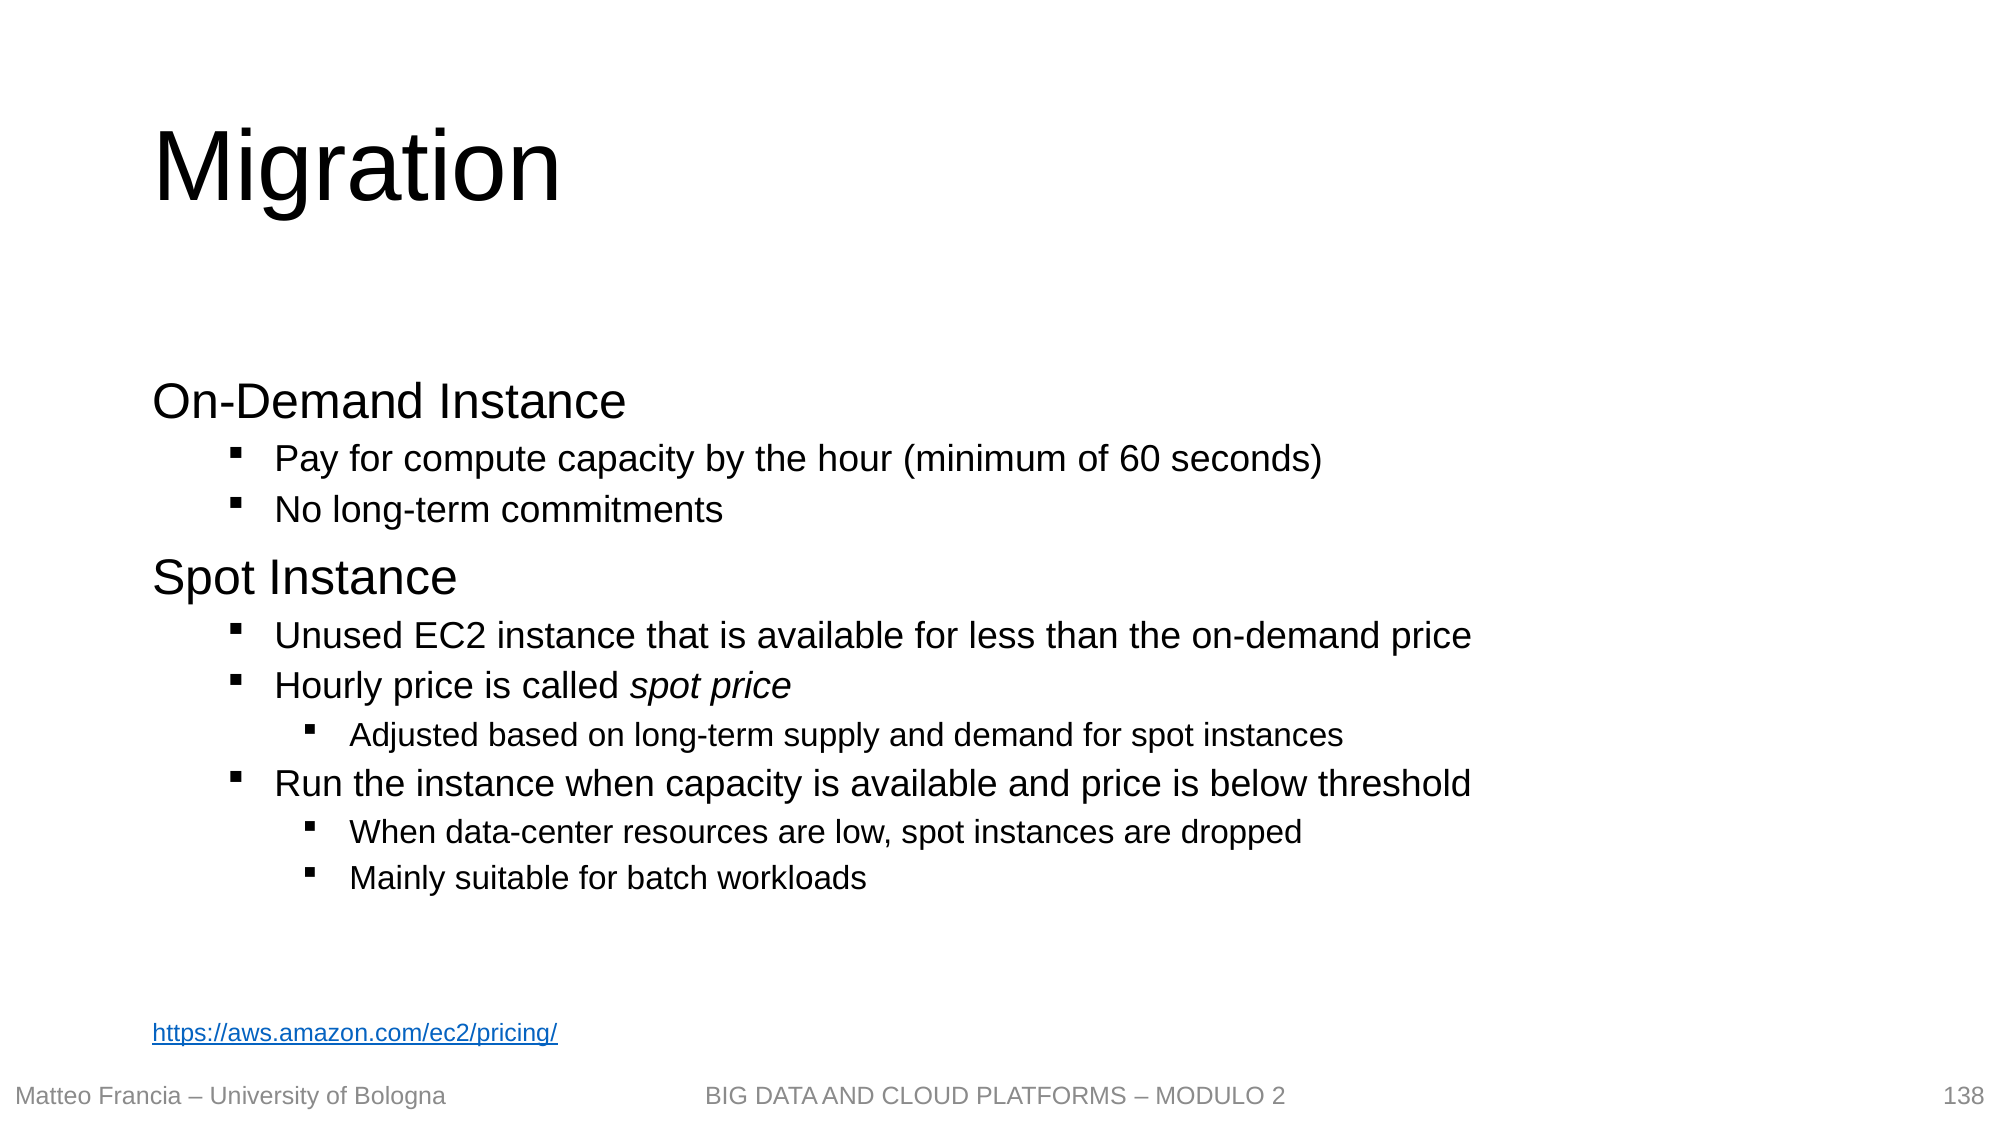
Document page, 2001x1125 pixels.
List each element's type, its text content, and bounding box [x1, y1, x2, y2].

list On-Demand Instance Pay for compute capacity by the hour (minimum of 60 seconds) No long-term commitments Spot Instance Unused EC2 instance that is available for less than the on-demand price Hourly price is called spot price Adjusted based on long-term supply and demand for spot instances Run the instance when capacity is available and price is below threshold When data-center resources are low, spot instances are dropped Mainly suitable for batch workloads [137, 278, 1863, 993]
footer Matteo Francia – University of Bologna [0, 1065, 466, 1125]
title Migration [137, 59, 1863, 278]
slide_number 138 [1550, 1065, 2000, 1125]
list https://aws.amazon.com/ec2/pricing/ [137, 1003, 1863, 1064]
